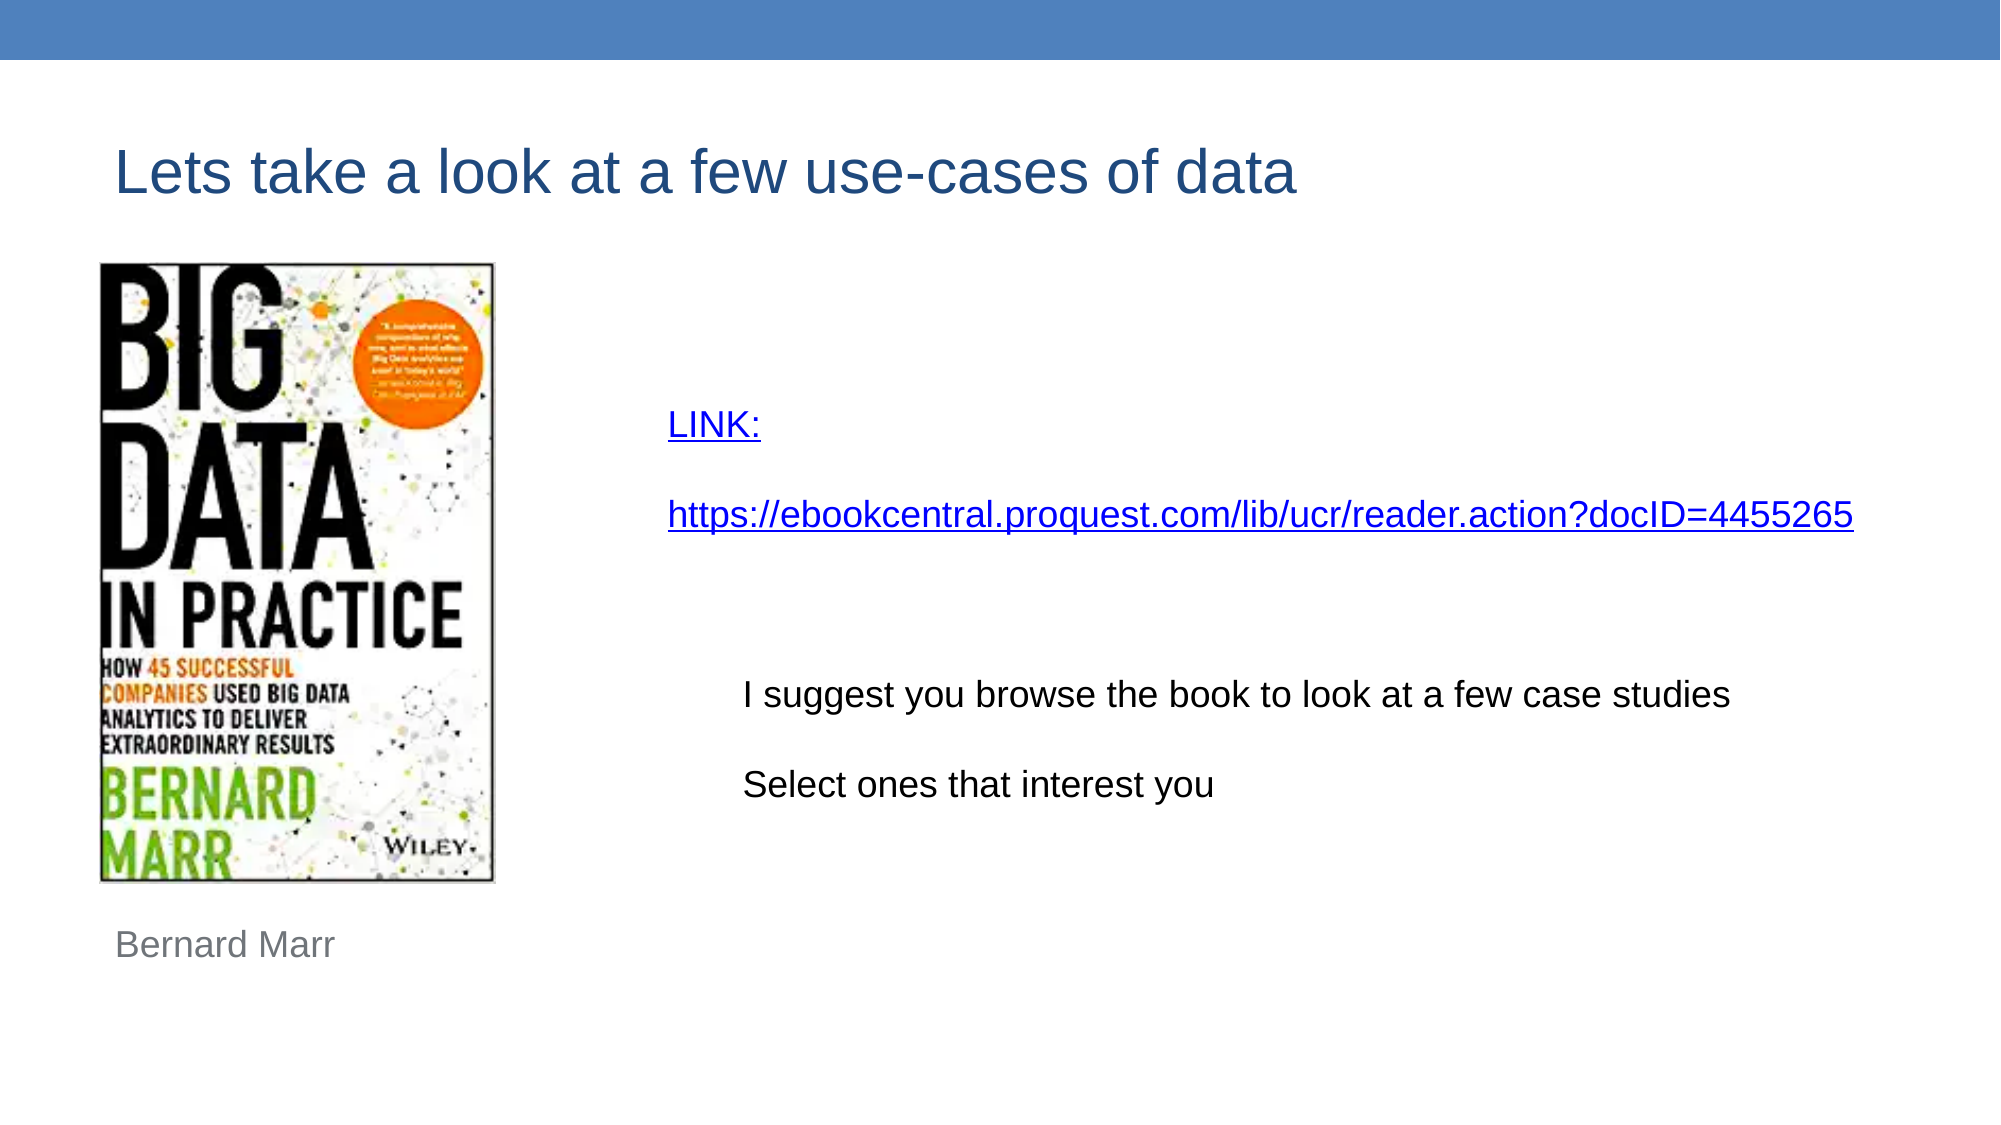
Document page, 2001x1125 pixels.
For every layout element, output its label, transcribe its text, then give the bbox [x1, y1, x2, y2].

text_box Bernard Marr [99, 912, 354, 973]
title Lets take a look at a few use-cases of data [99, 87, 1900, 250]
picture [99, 262, 496, 885]
text_box LINK: https://ebookcentral.proquest.com/lib/ucr/reader.action?docID=4455265 I suggest you browse the book to look at a few case studies Select ones that interest you [652, 392, 1920, 858]
